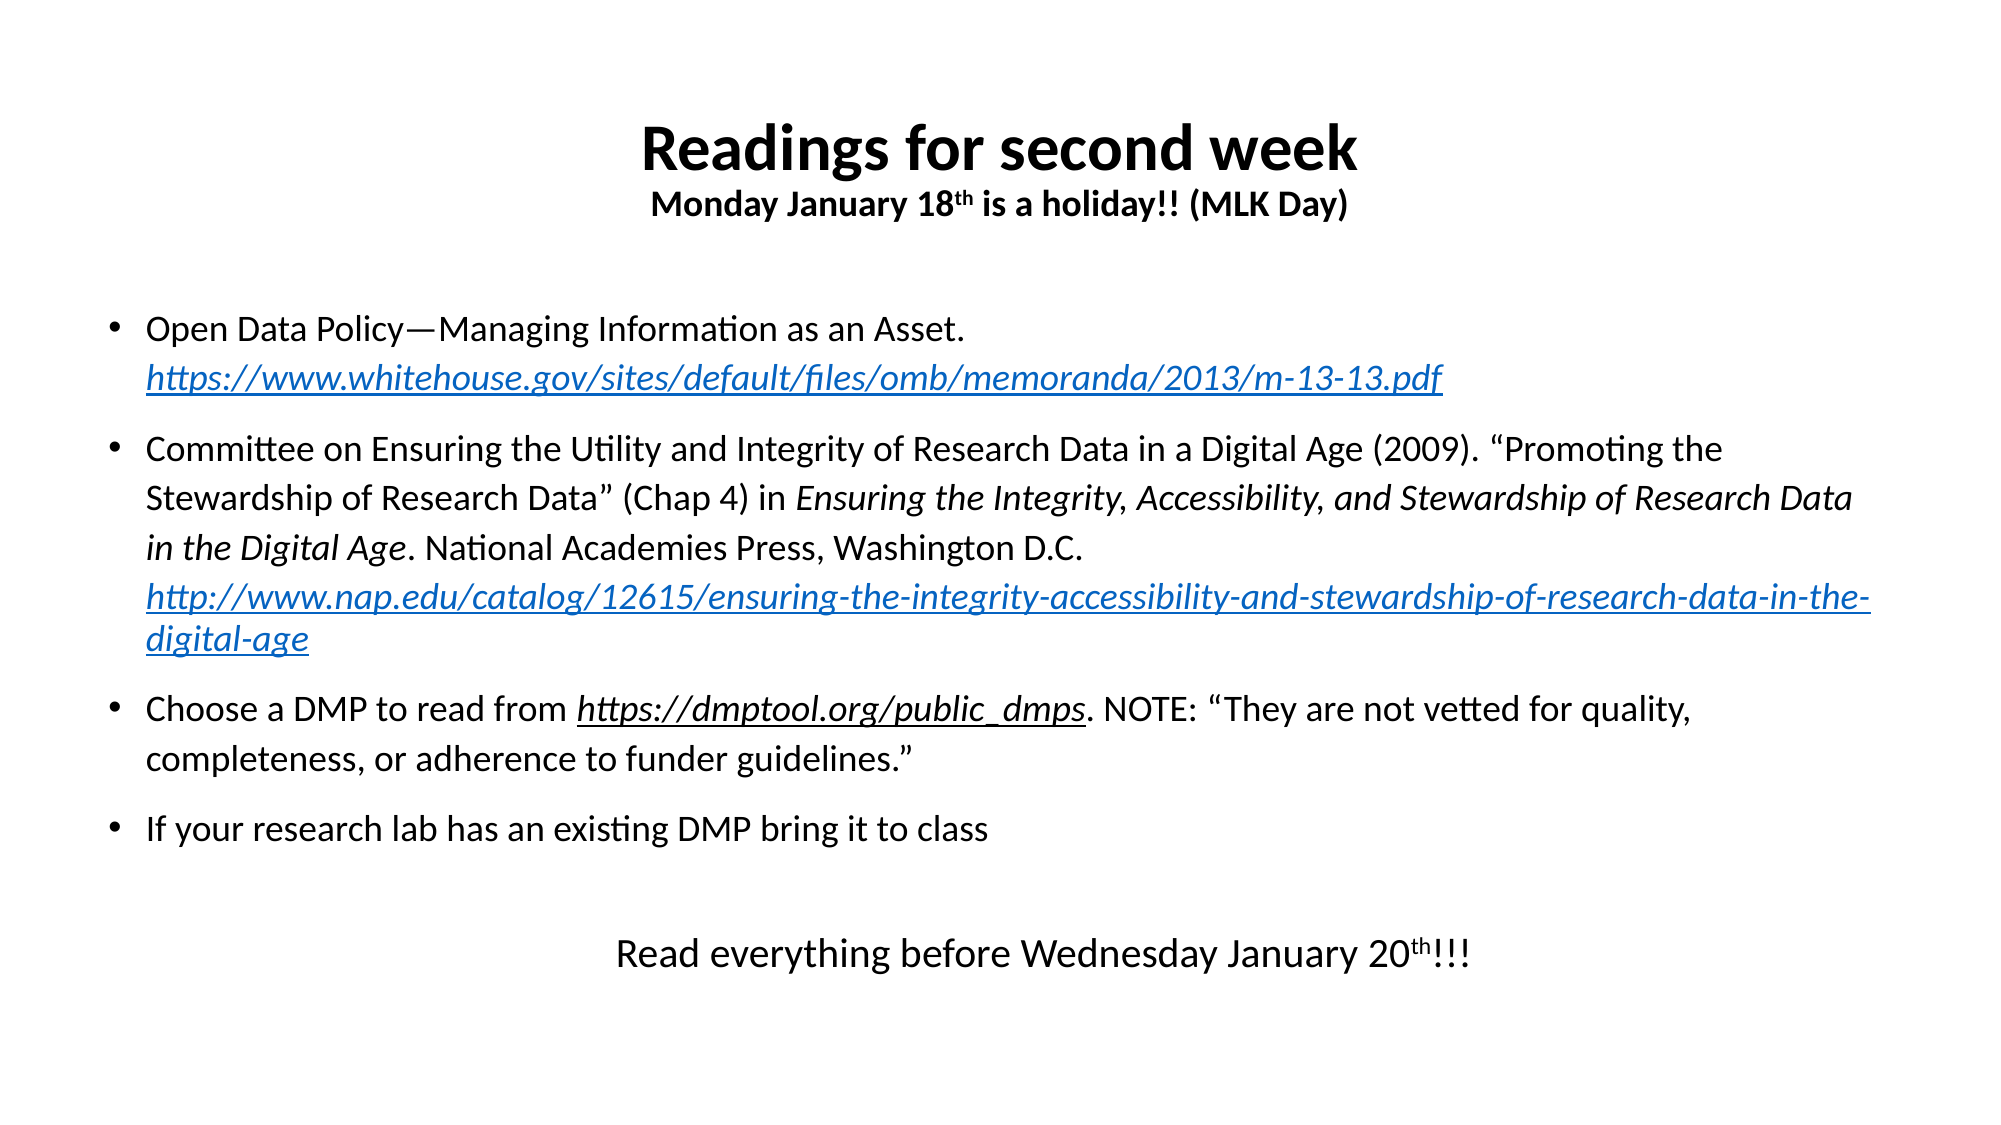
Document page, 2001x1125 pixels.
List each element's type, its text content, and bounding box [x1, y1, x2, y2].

text_box Read everything before Wednesday January 20th!!! [601, 913, 1488, 983]
list Open Data Policy—Managing Information as an Asset. https://www.whitehouse.gov/sites/default/files/omb/memoranda/2013/m-13-13.pdf Committee on Ensuring the Utility and Integrity of Research Data in a Digital Age (2009). “Promoting the Stewardship of Research Data” (Chap 4) in Ensuring the Integrity, Accessibility, and Stewardship of Research Data in the Digital Age. National Academies Press, Washington D.C. http://www.nap.edu/catalog/12615/ensuring-the-integrity-accessibility-and-stewardship-of-research-data-in-the-digital-age Choose a DMP to read from https://dmptool.org/public_dmps. NOTE: “They are not vetted for quality, completeness, or adherence to funder guidelines.” If your research lab has an existing DMP bring it to class [93, 291, 1898, 1006]
title Readings for second week Monday January 18th is a holiday!! (MLK Day) [137, 59, 1863, 278]
